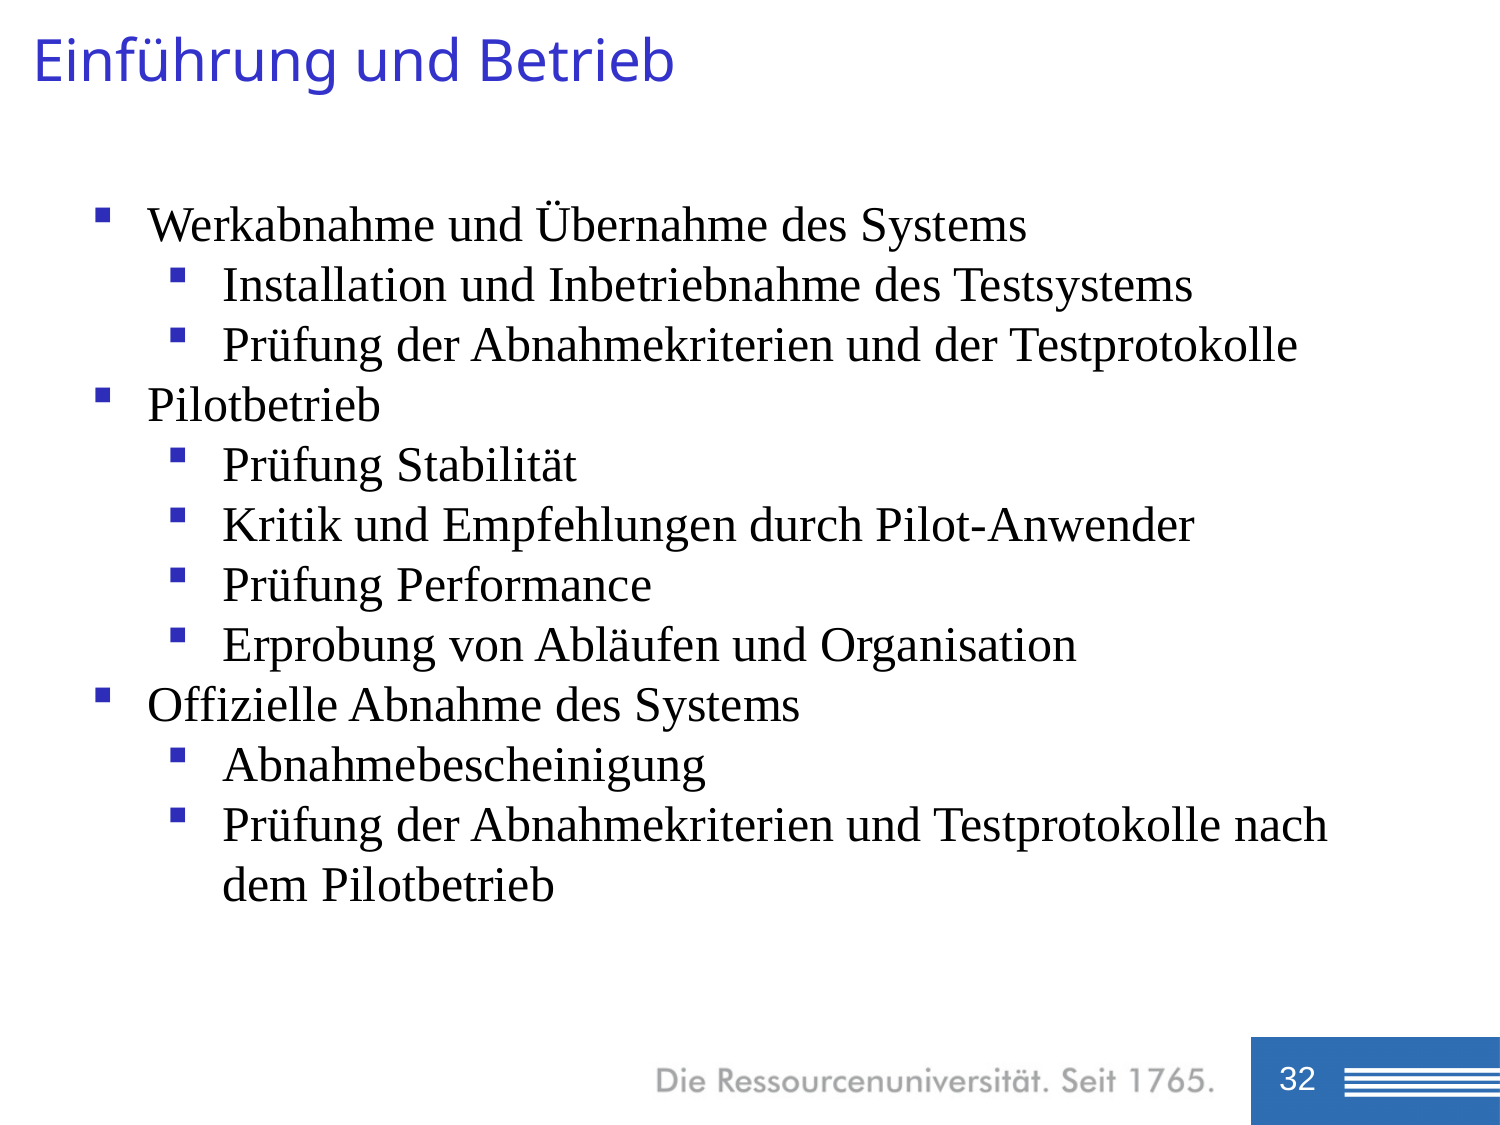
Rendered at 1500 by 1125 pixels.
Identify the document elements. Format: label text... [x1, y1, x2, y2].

picture [1251, 1037, 1500, 1125]
footer 32 [856, 1050, 1332, 1125]
text_box Einführung und Betrieb [17, 16, 1329, 101]
picture [643, 1054, 856, 1106]
text_box Werkabnahme und Übernahme des Systems Installation und Inbetriebnahme des Testsystems Prüfung der Abnahmekriterien und der Testprotokolle Pilotbetrieb Prüfung Stabilität Kritik und Empfehlungen durch Pilot-Anwender Prüfung Performance Erprobung von Abläufen und Organisation Offizielle Abnahme des Systems Abnahmebescheinigung Prüfung der Abnahmekriterien und Testprotokolle nach dem Pilotbetrieb [76, 184, 1436, 920]
